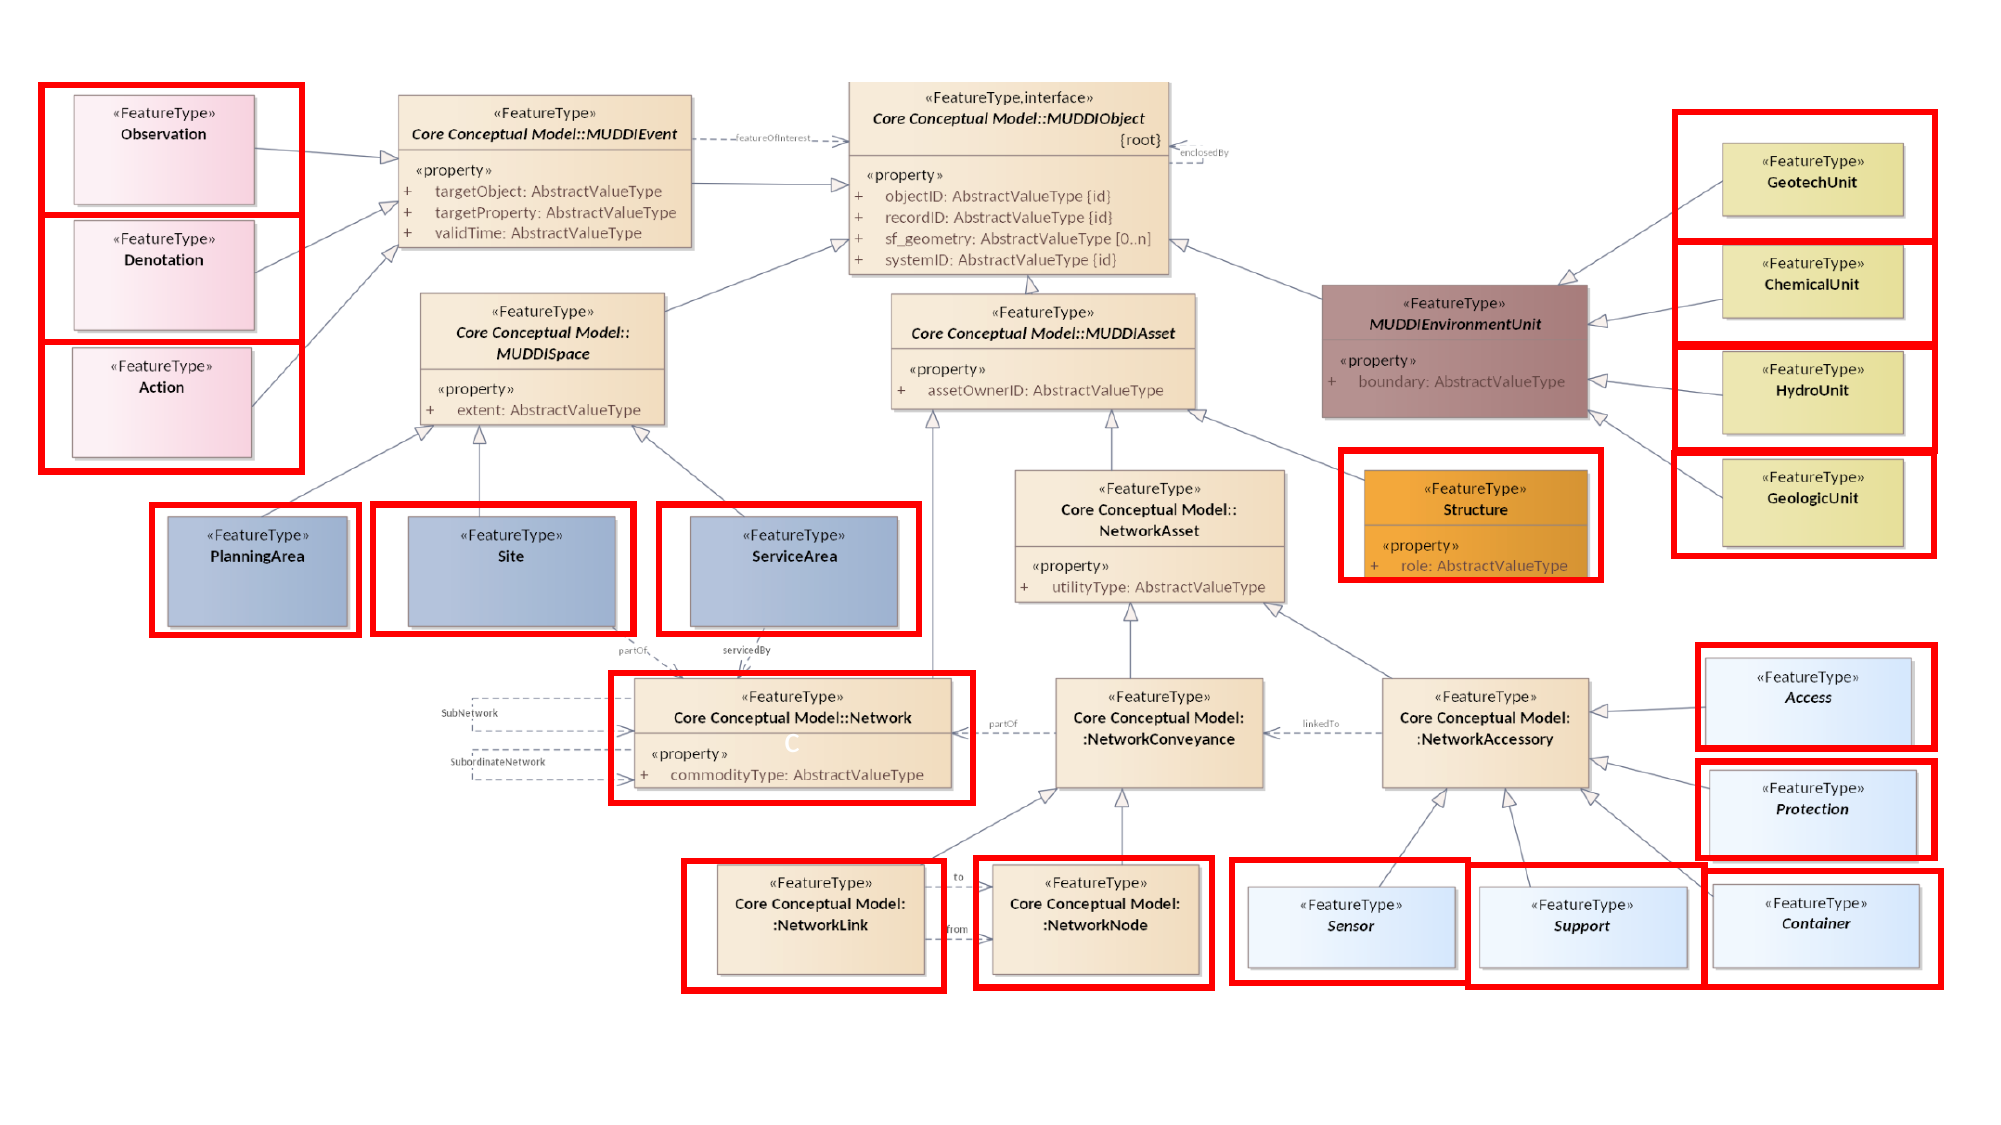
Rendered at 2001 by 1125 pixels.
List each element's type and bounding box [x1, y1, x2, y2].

picture [41, 82, 1959, 1011]
